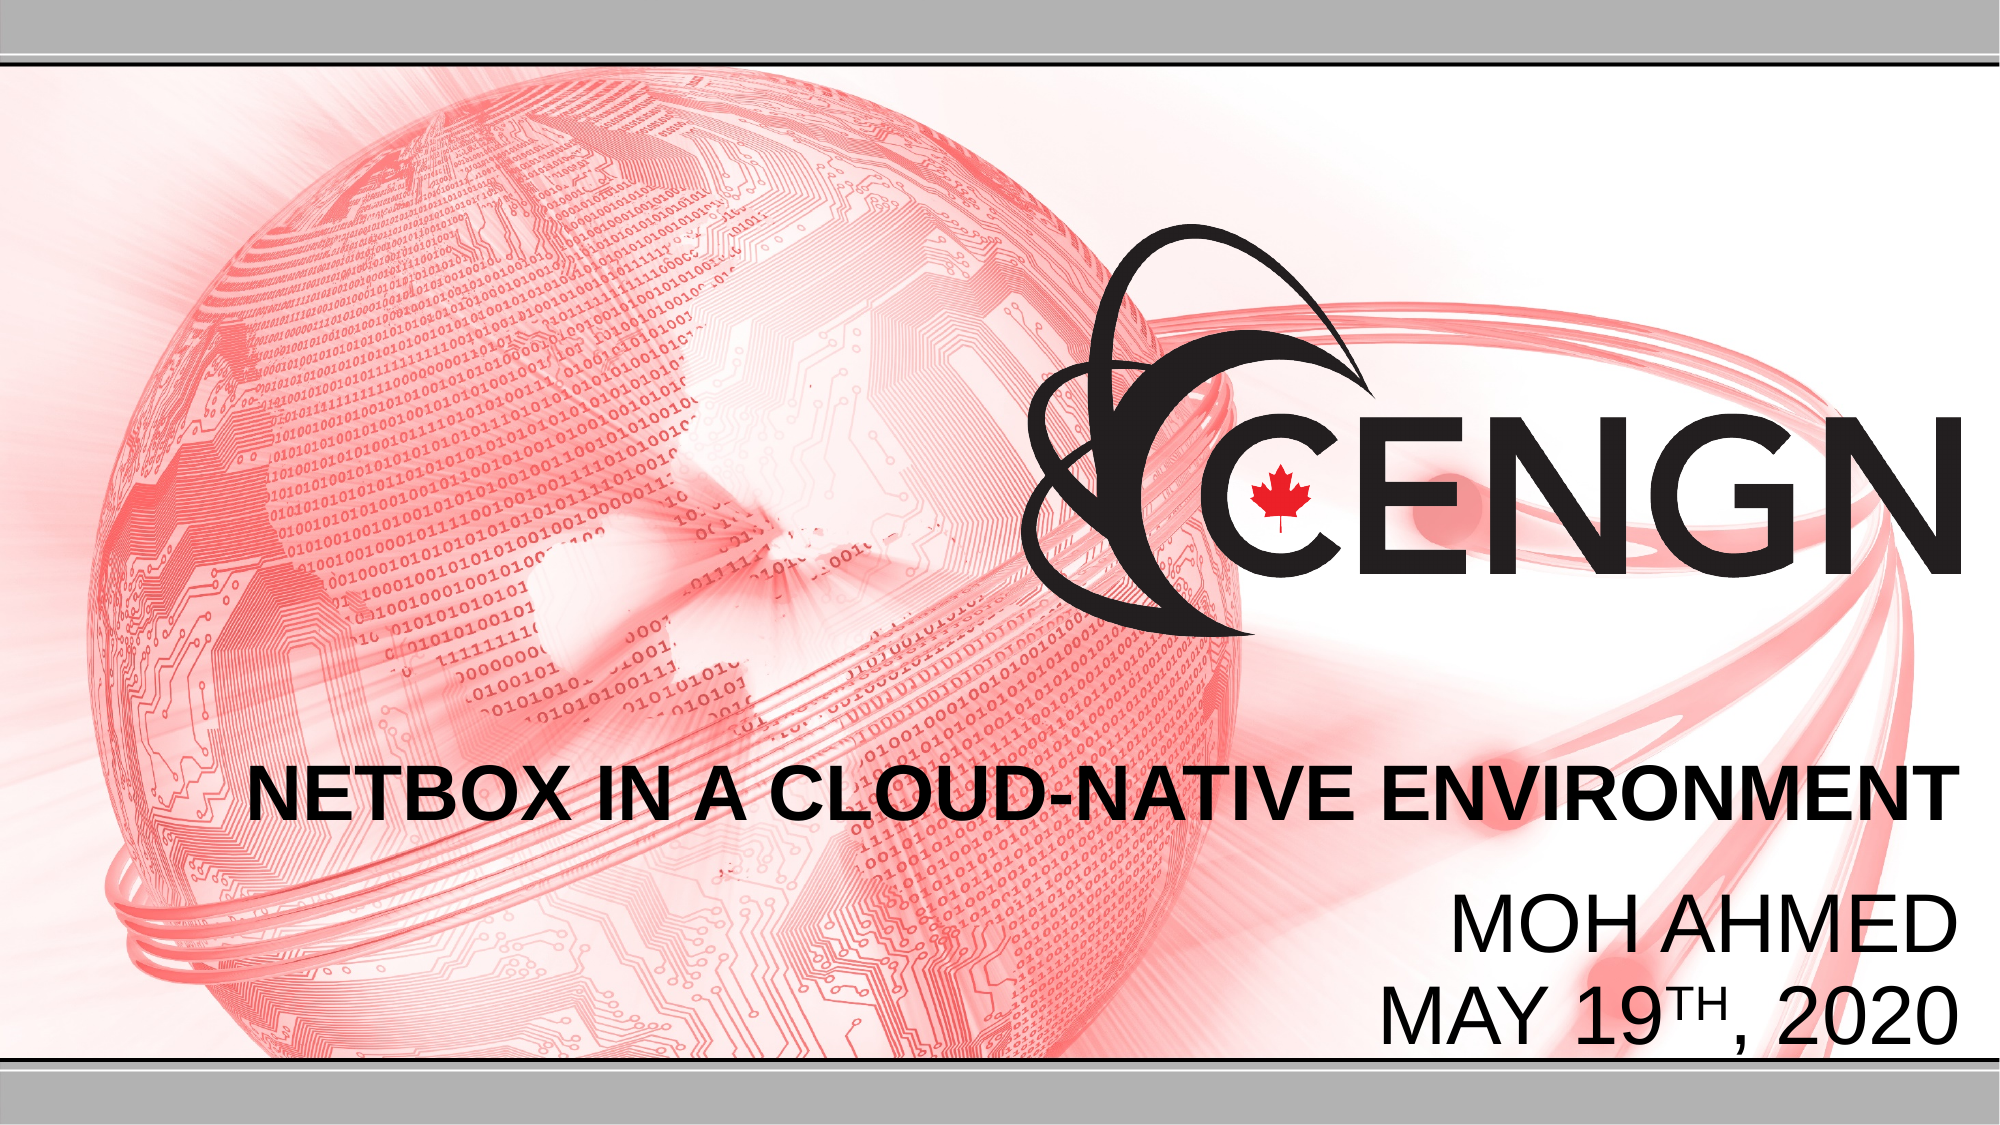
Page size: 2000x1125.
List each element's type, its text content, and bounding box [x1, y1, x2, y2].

title NetBox in a Cloud-Native Environment [230, 735, 1961, 861]
list Moh Ahmed May 19th, 2020 [188, 881, 1961, 969]
picture [0, 0, 2000, 1125]
